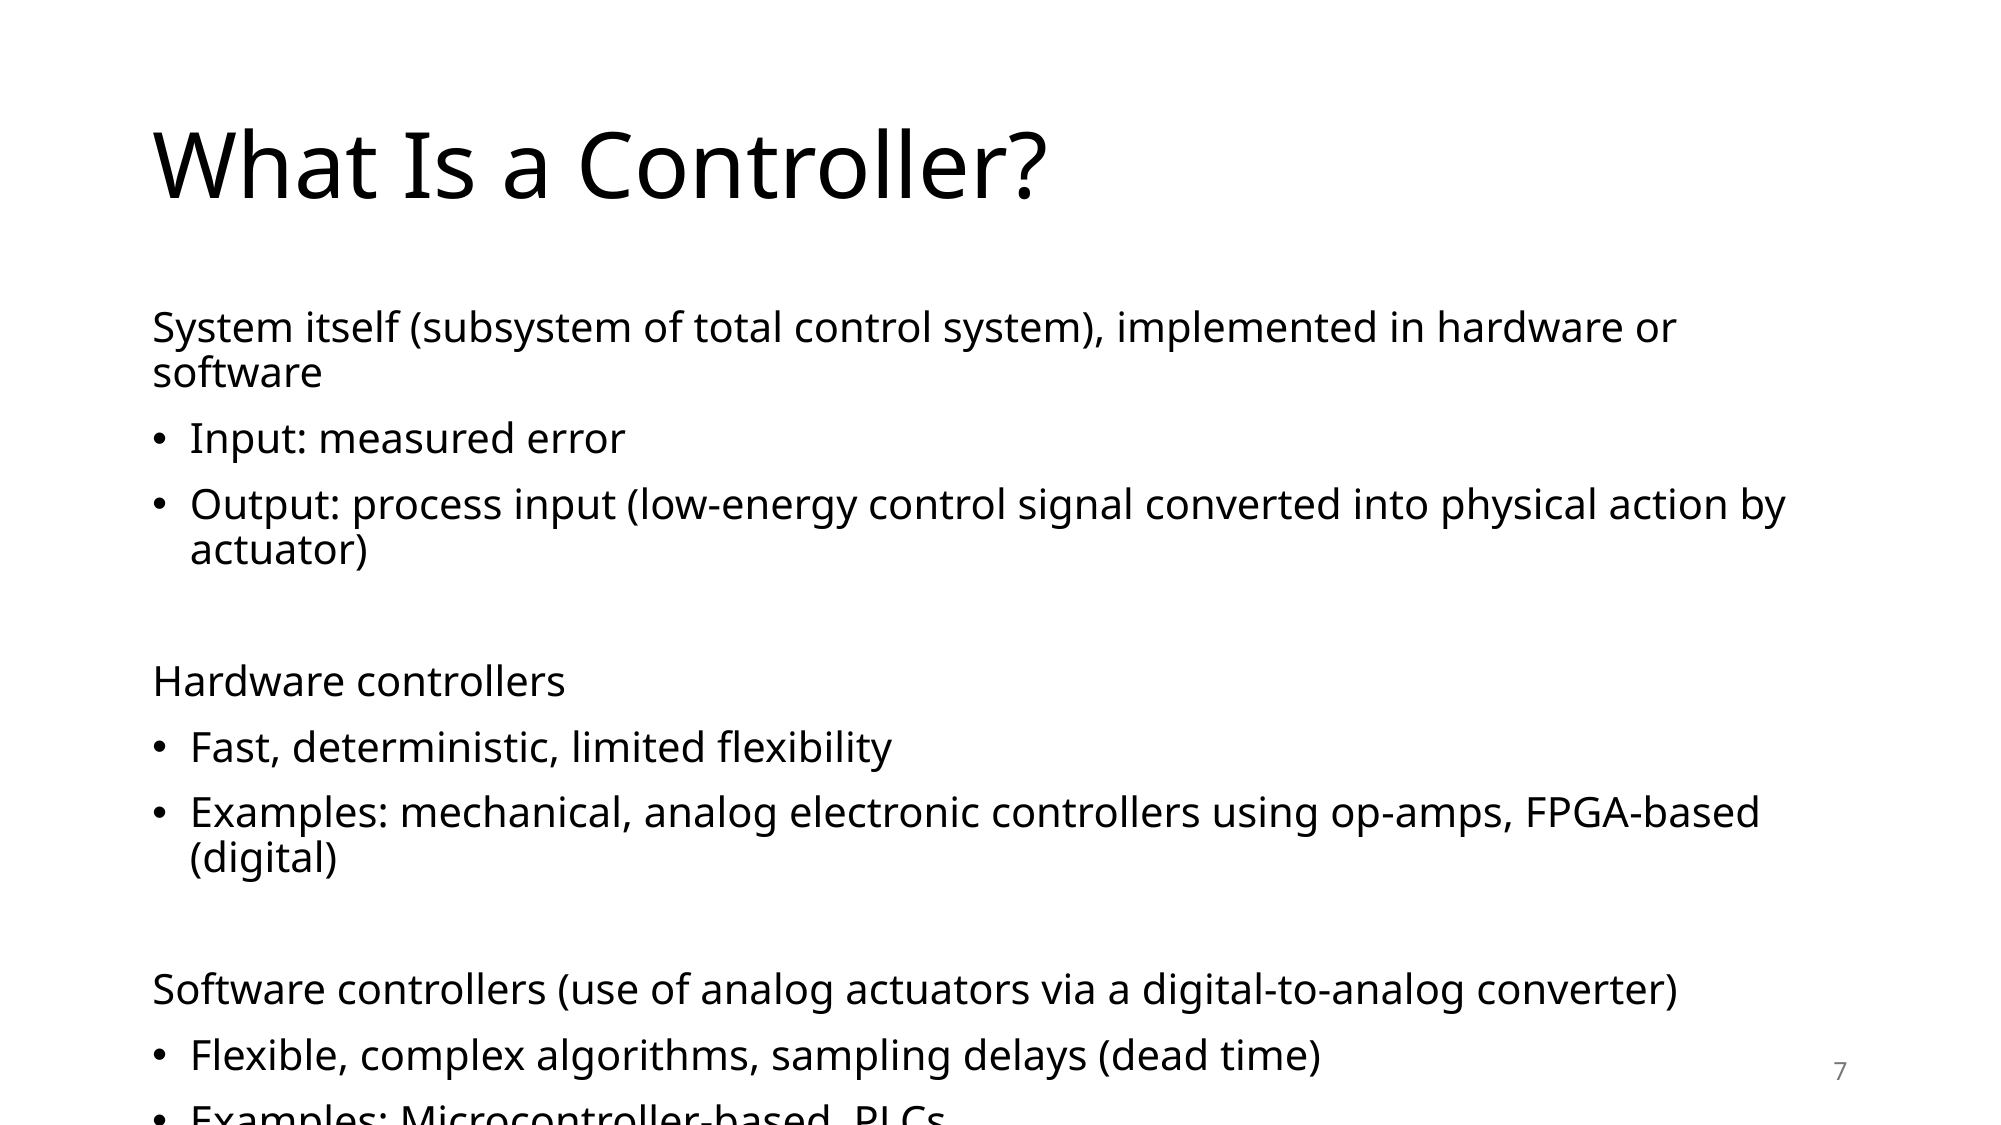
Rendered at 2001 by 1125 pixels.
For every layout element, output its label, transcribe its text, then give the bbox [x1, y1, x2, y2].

slide_number 7 [1412, 1042, 1863, 1103]
list System itself (subsystem of total control system), implemented in hardware or software Input: measured error Output: process input (low-energy control signal converted into physical action by actuator) Hardware controllers Fast, deterministic, limited flexibility Examples: mechanical, analog electronic controllers using op-amps, FPGA-based (digital) Software controllers (use of analog actuators via a digital-to-analog converter) Flexible, complex algorithms, sampling delays (dead time) Examples: Microcontroller-based, PLCs [137, 299, 1863, 1014]
title What Is a Controller? [137, 59, 1863, 278]
